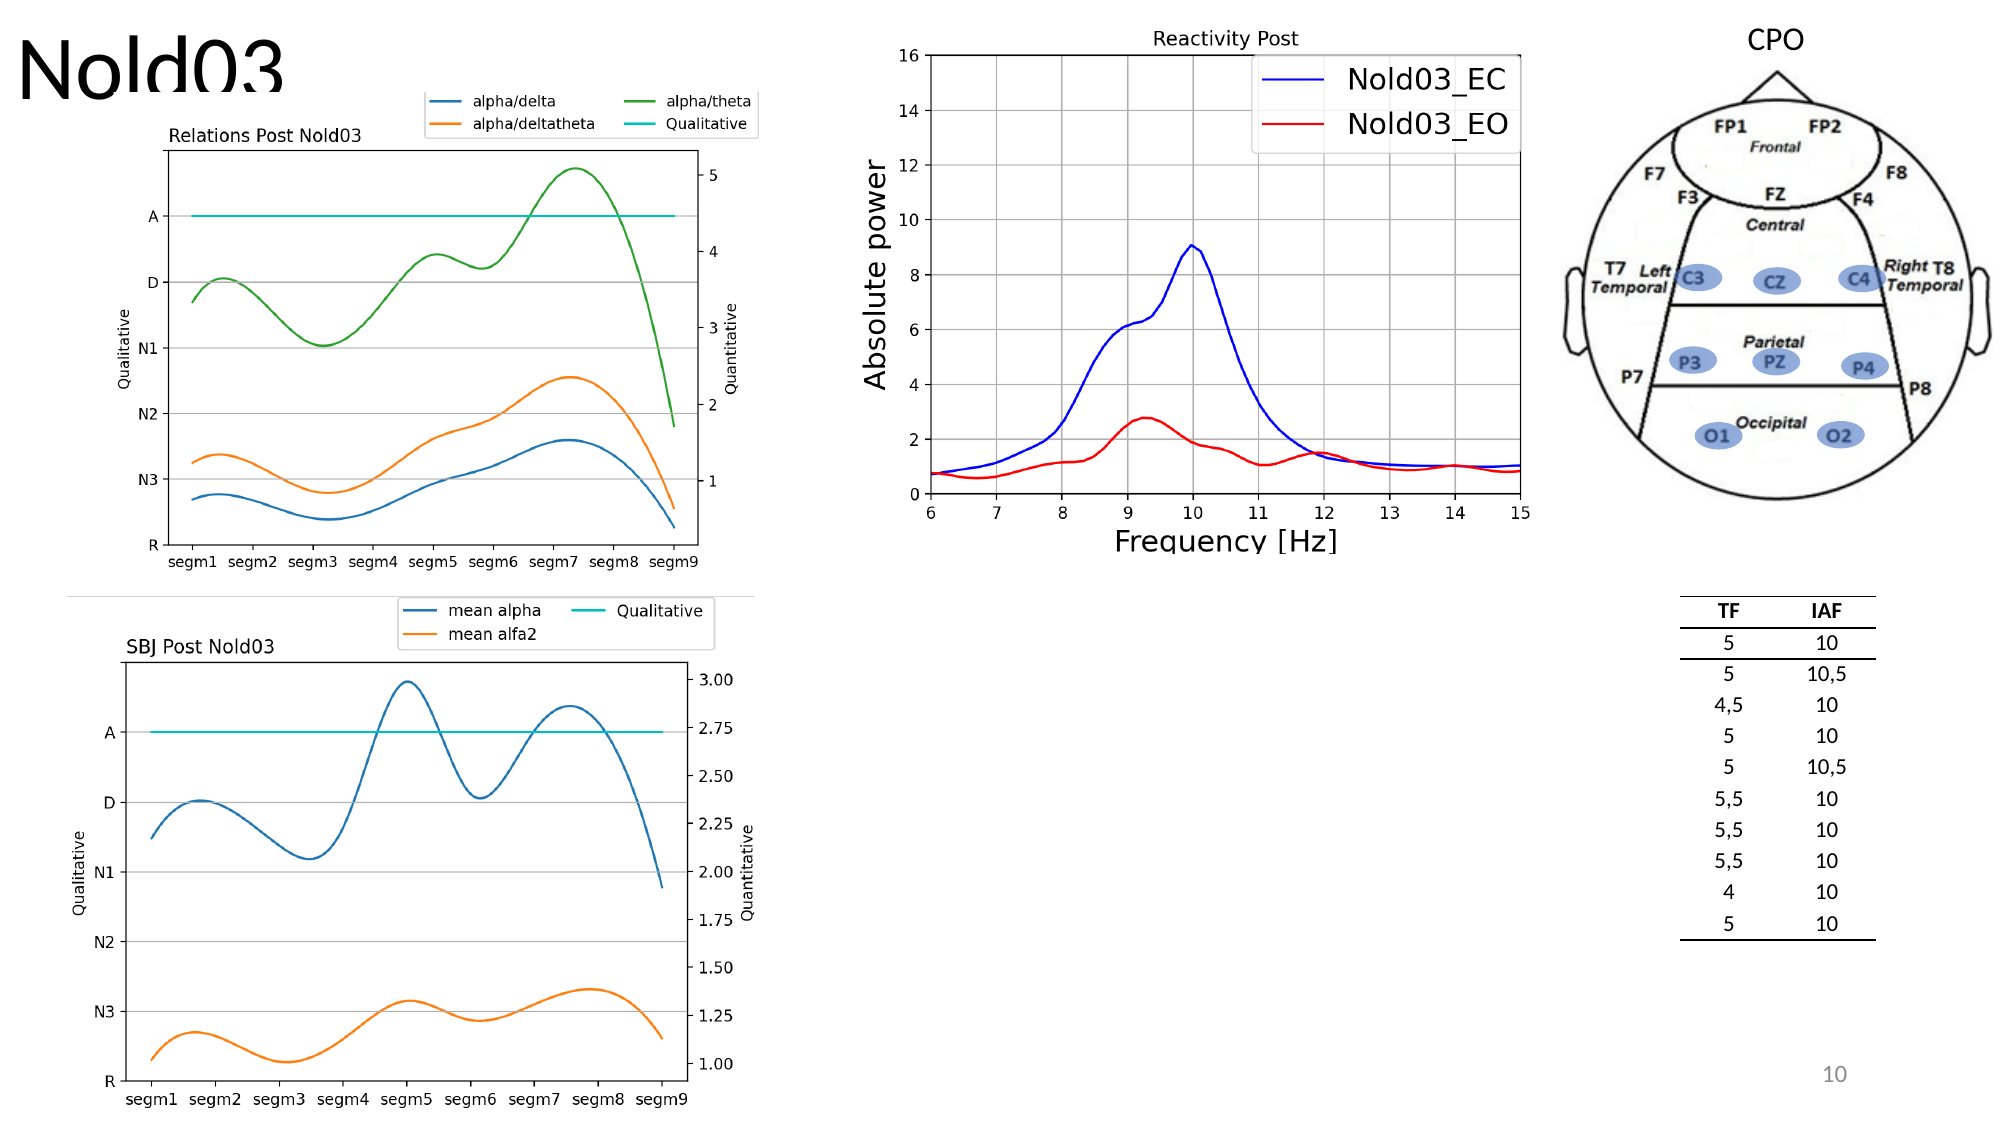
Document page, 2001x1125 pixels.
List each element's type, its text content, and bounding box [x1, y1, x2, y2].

table_cell 10 [1778, 690, 1876, 722]
table_cell 10 [1778, 815, 1876, 846]
table_cell 5,5 [1680, 815, 1778, 846]
table_cell 10 [1778, 784, 1876, 815]
table_cell 10 [1778, 878, 1876, 909]
text_box Nold03 [1, 0, 302, 125]
table_cell 5,5 [1680, 846, 1778, 878]
table_cell 5 [1680, 909, 1778, 939]
table_cell 5 [1680, 660, 1778, 690]
table_cell 10,5 [1778, 753, 1876, 784]
picture [67, 596, 755, 1112]
table_cell 10,5 [1778, 660, 1876, 690]
table_cell 5,5 [1680, 784, 1778, 815]
table_cell 10 [1778, 846, 1876, 878]
picture [113, 92, 762, 575]
table_cell 10 [1778, 909, 1876, 939]
text_box CPO [1732, 9, 1820, 65]
table_cell 5 [1680, 722, 1778, 753]
picture [854, 22, 1541, 554]
slide_number 10 [1412, 1042, 1863, 1103]
table_cell 4,5 [1680, 690, 1778, 722]
table_header TF [1680, 597, 1778, 627]
table_cell 4 [1680, 878, 1778, 909]
table_cell 10 [1778, 629, 1876, 658]
table_cell 5 [1680, 629, 1778, 658]
picture [1560, 69, 2000, 509]
table_cell 5 [1680, 753, 1778, 784]
table_header IAF [1778, 597, 1876, 627]
table_cell 10 [1778, 722, 1876, 753]
